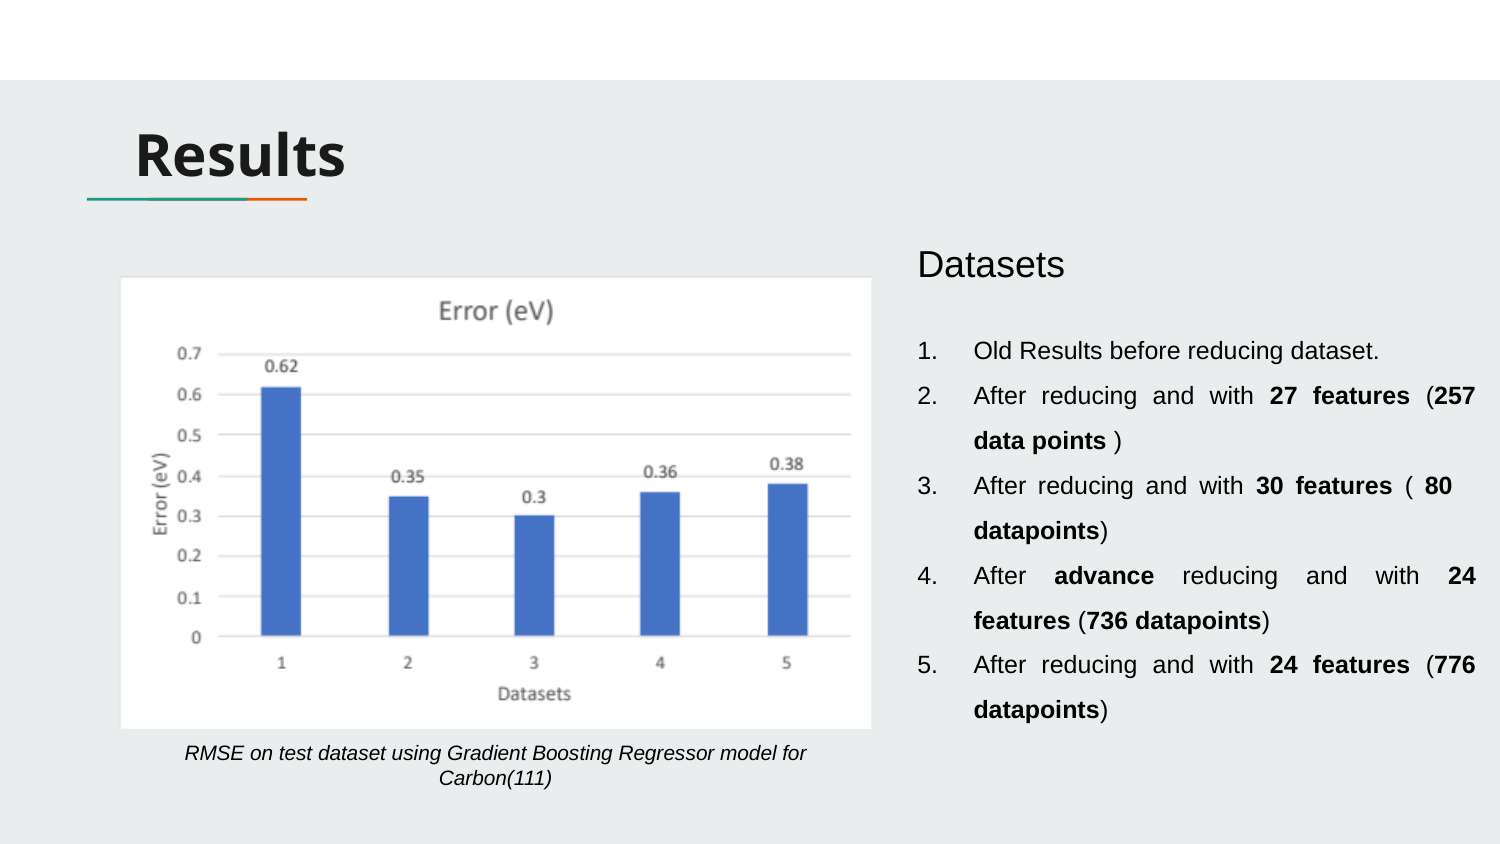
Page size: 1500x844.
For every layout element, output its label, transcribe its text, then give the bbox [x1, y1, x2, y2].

text_box Datasets Old Results before reducing dataset. After reducing and with 27 features (257 data points ) After reducing and with 30 features ( 80 datapoints) After advance reducing and with 24 features (736 datapoints) After reducing and with 24 features (776 datapoints) [902, 232, 1491, 767]
text_box RMSE on test dataset using Gradient Boosting Regressor model for Carbon(111) [119, 737, 872, 798]
title Results [119, 103, 1381, 193]
picture [119, 276, 872, 730]
